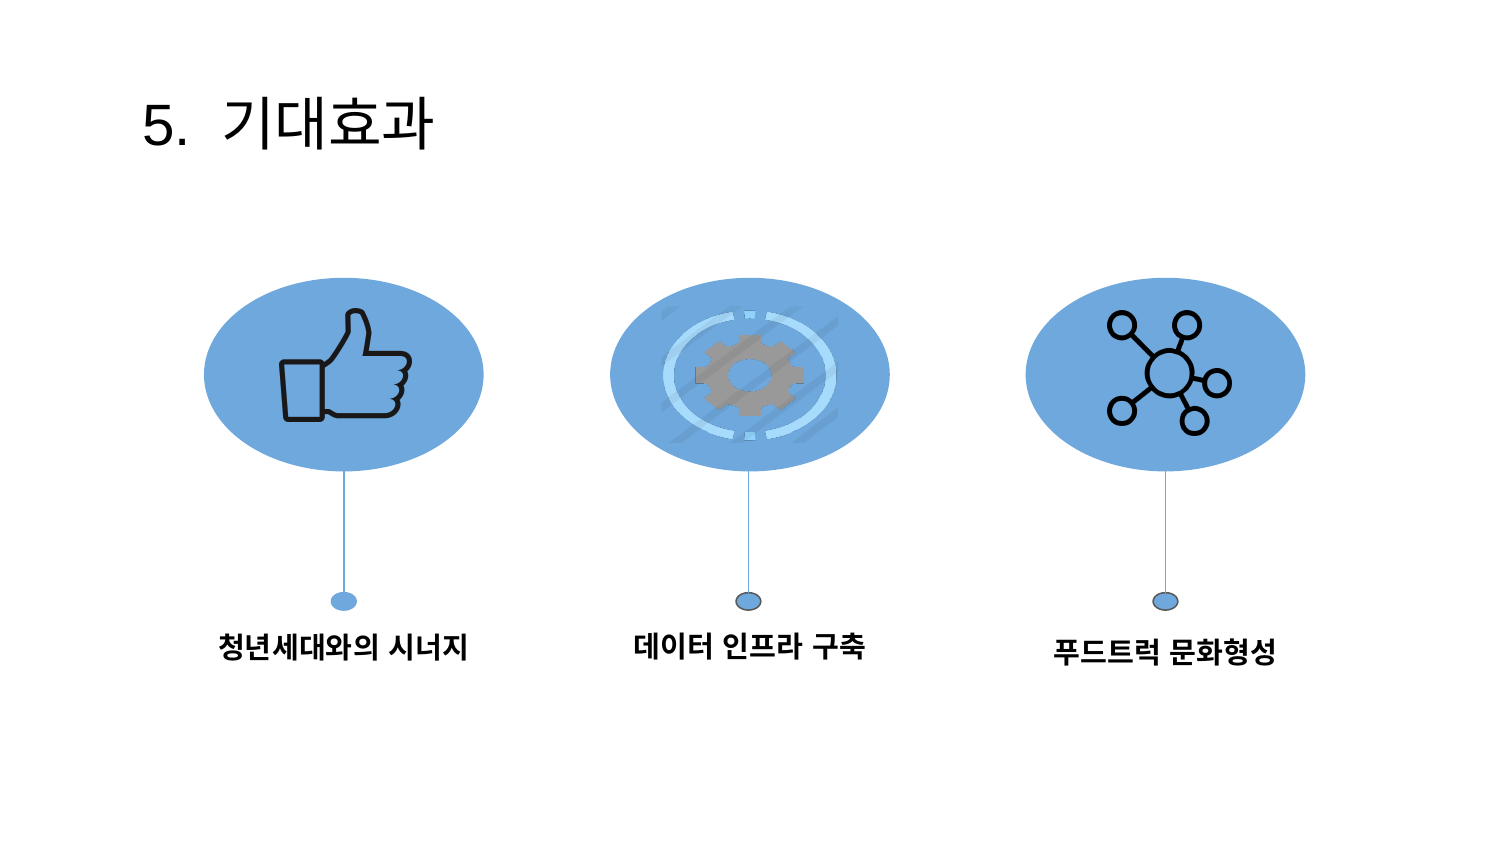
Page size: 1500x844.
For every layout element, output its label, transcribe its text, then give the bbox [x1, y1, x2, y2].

text_box 푸드트럭 문화형성 [961, 626, 1370, 677]
text_box [1153, 593, 1178, 611]
text_box [665, 451, 835, 471]
text_box [610, 278, 890, 448]
text_box [736, 593, 761, 611]
picture [278, 308, 412, 423]
text_box 데이터 인프라 구축 [546, 621, 954, 671]
text_box [1026, 278, 1305, 471]
picture [661, 306, 839, 443]
picture [1106, 310, 1232, 436]
text_box [331, 593, 357, 611]
text_box 청년세대와의 시너지 [139, 621, 548, 672]
title 5. 기대효과 [127, 72, 1500, 157]
text_box 1.플랫폼 소개 [63, 56, 1437, 141]
text_box [204, 278, 483, 471]
